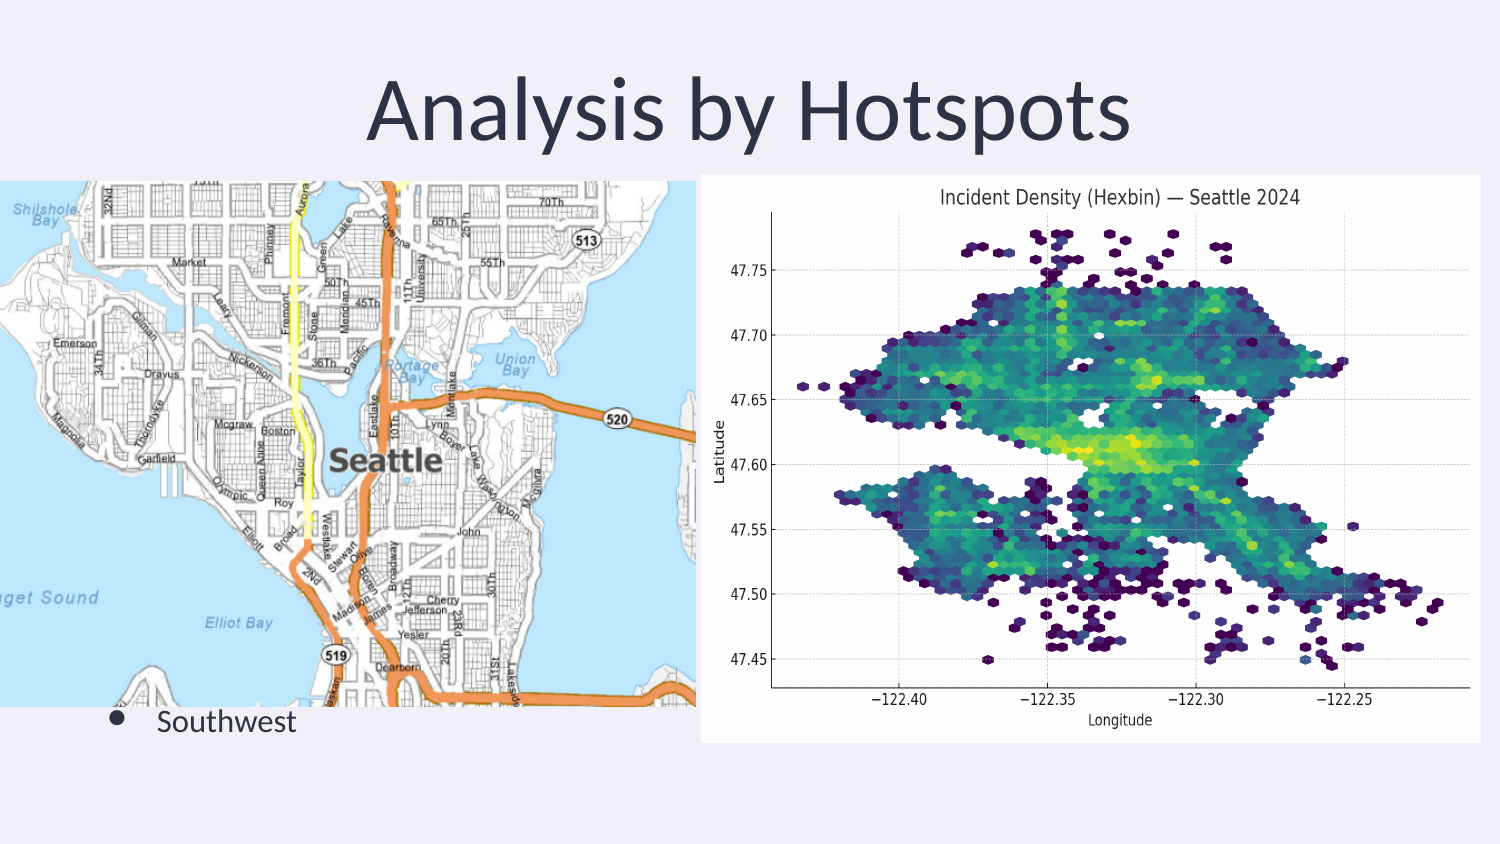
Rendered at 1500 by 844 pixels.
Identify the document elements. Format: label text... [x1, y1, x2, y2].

picture [701, 174, 1481, 744]
list Top Neighborhoods: CAPITOL HILL DOWNTOWN COMMERCIAL QUEEN ANNE NORTHGATE SLU/CASCADE Top Precincts: North West East South Southwest [75, 715, 610, 754]
title Analysis by Hotspots [75, 33, 1425, 175]
picture [0, 181, 697, 707]
